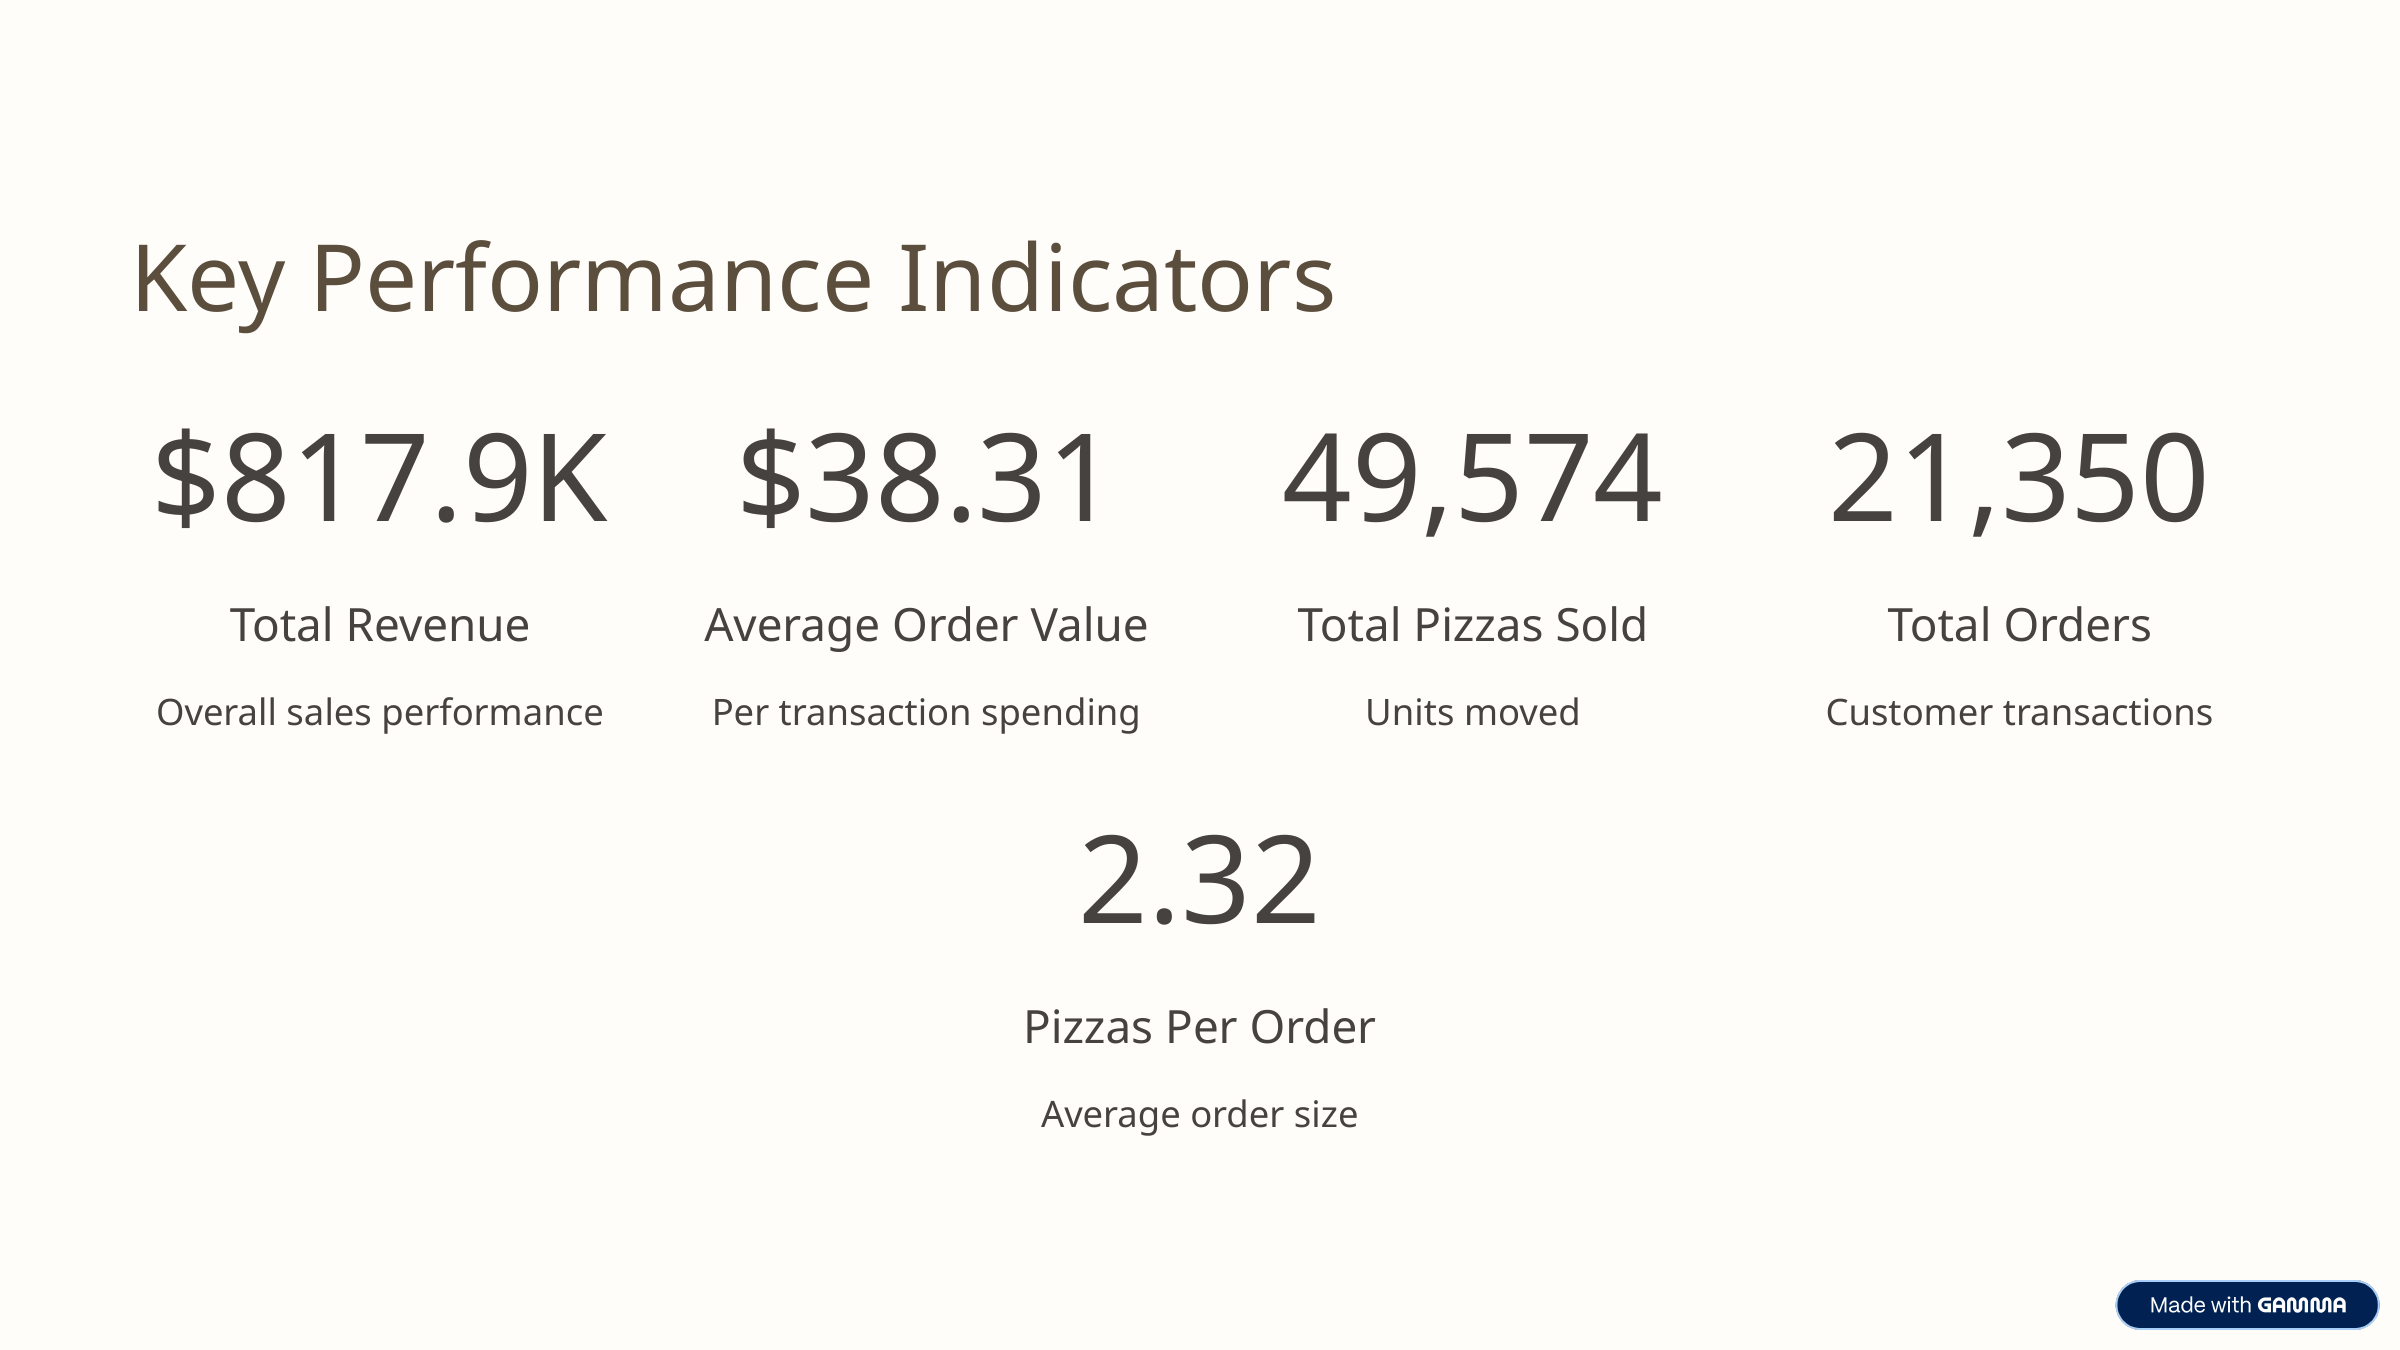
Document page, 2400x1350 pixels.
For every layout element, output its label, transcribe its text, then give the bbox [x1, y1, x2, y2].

text_box Customer transactions [1769, 673, 2270, 733]
text_box 21,350 [1769, 423, 2270, 547]
text_box Units moved [1223, 673, 1724, 733]
text_box $38.31 [676, 423, 1177, 547]
text_box 2.32 [949, 826, 1450, 949]
text_box $817.9K [130, 423, 631, 547]
text_box Average Order Value [681, 593, 1172, 652]
text_box Average order size [949, 1075, 1450, 1136]
text_box Total Revenue [147, 593, 613, 652]
text_box Total Pizzas Sold [1240, 593, 1706, 652]
text_box Key Performance Indicators [130, 214, 1464, 331]
text_box Pizzas Per Order [967, 995, 1433, 1054]
text_box 49,574 [1223, 423, 1724, 547]
text_box Overall sales performance [130, 673, 631, 733]
text_box Total Orders [1787, 593, 2253, 652]
text_box Per transaction spending [676, 673, 1177, 733]
picture [2106, 1271, 2389, 1339]
